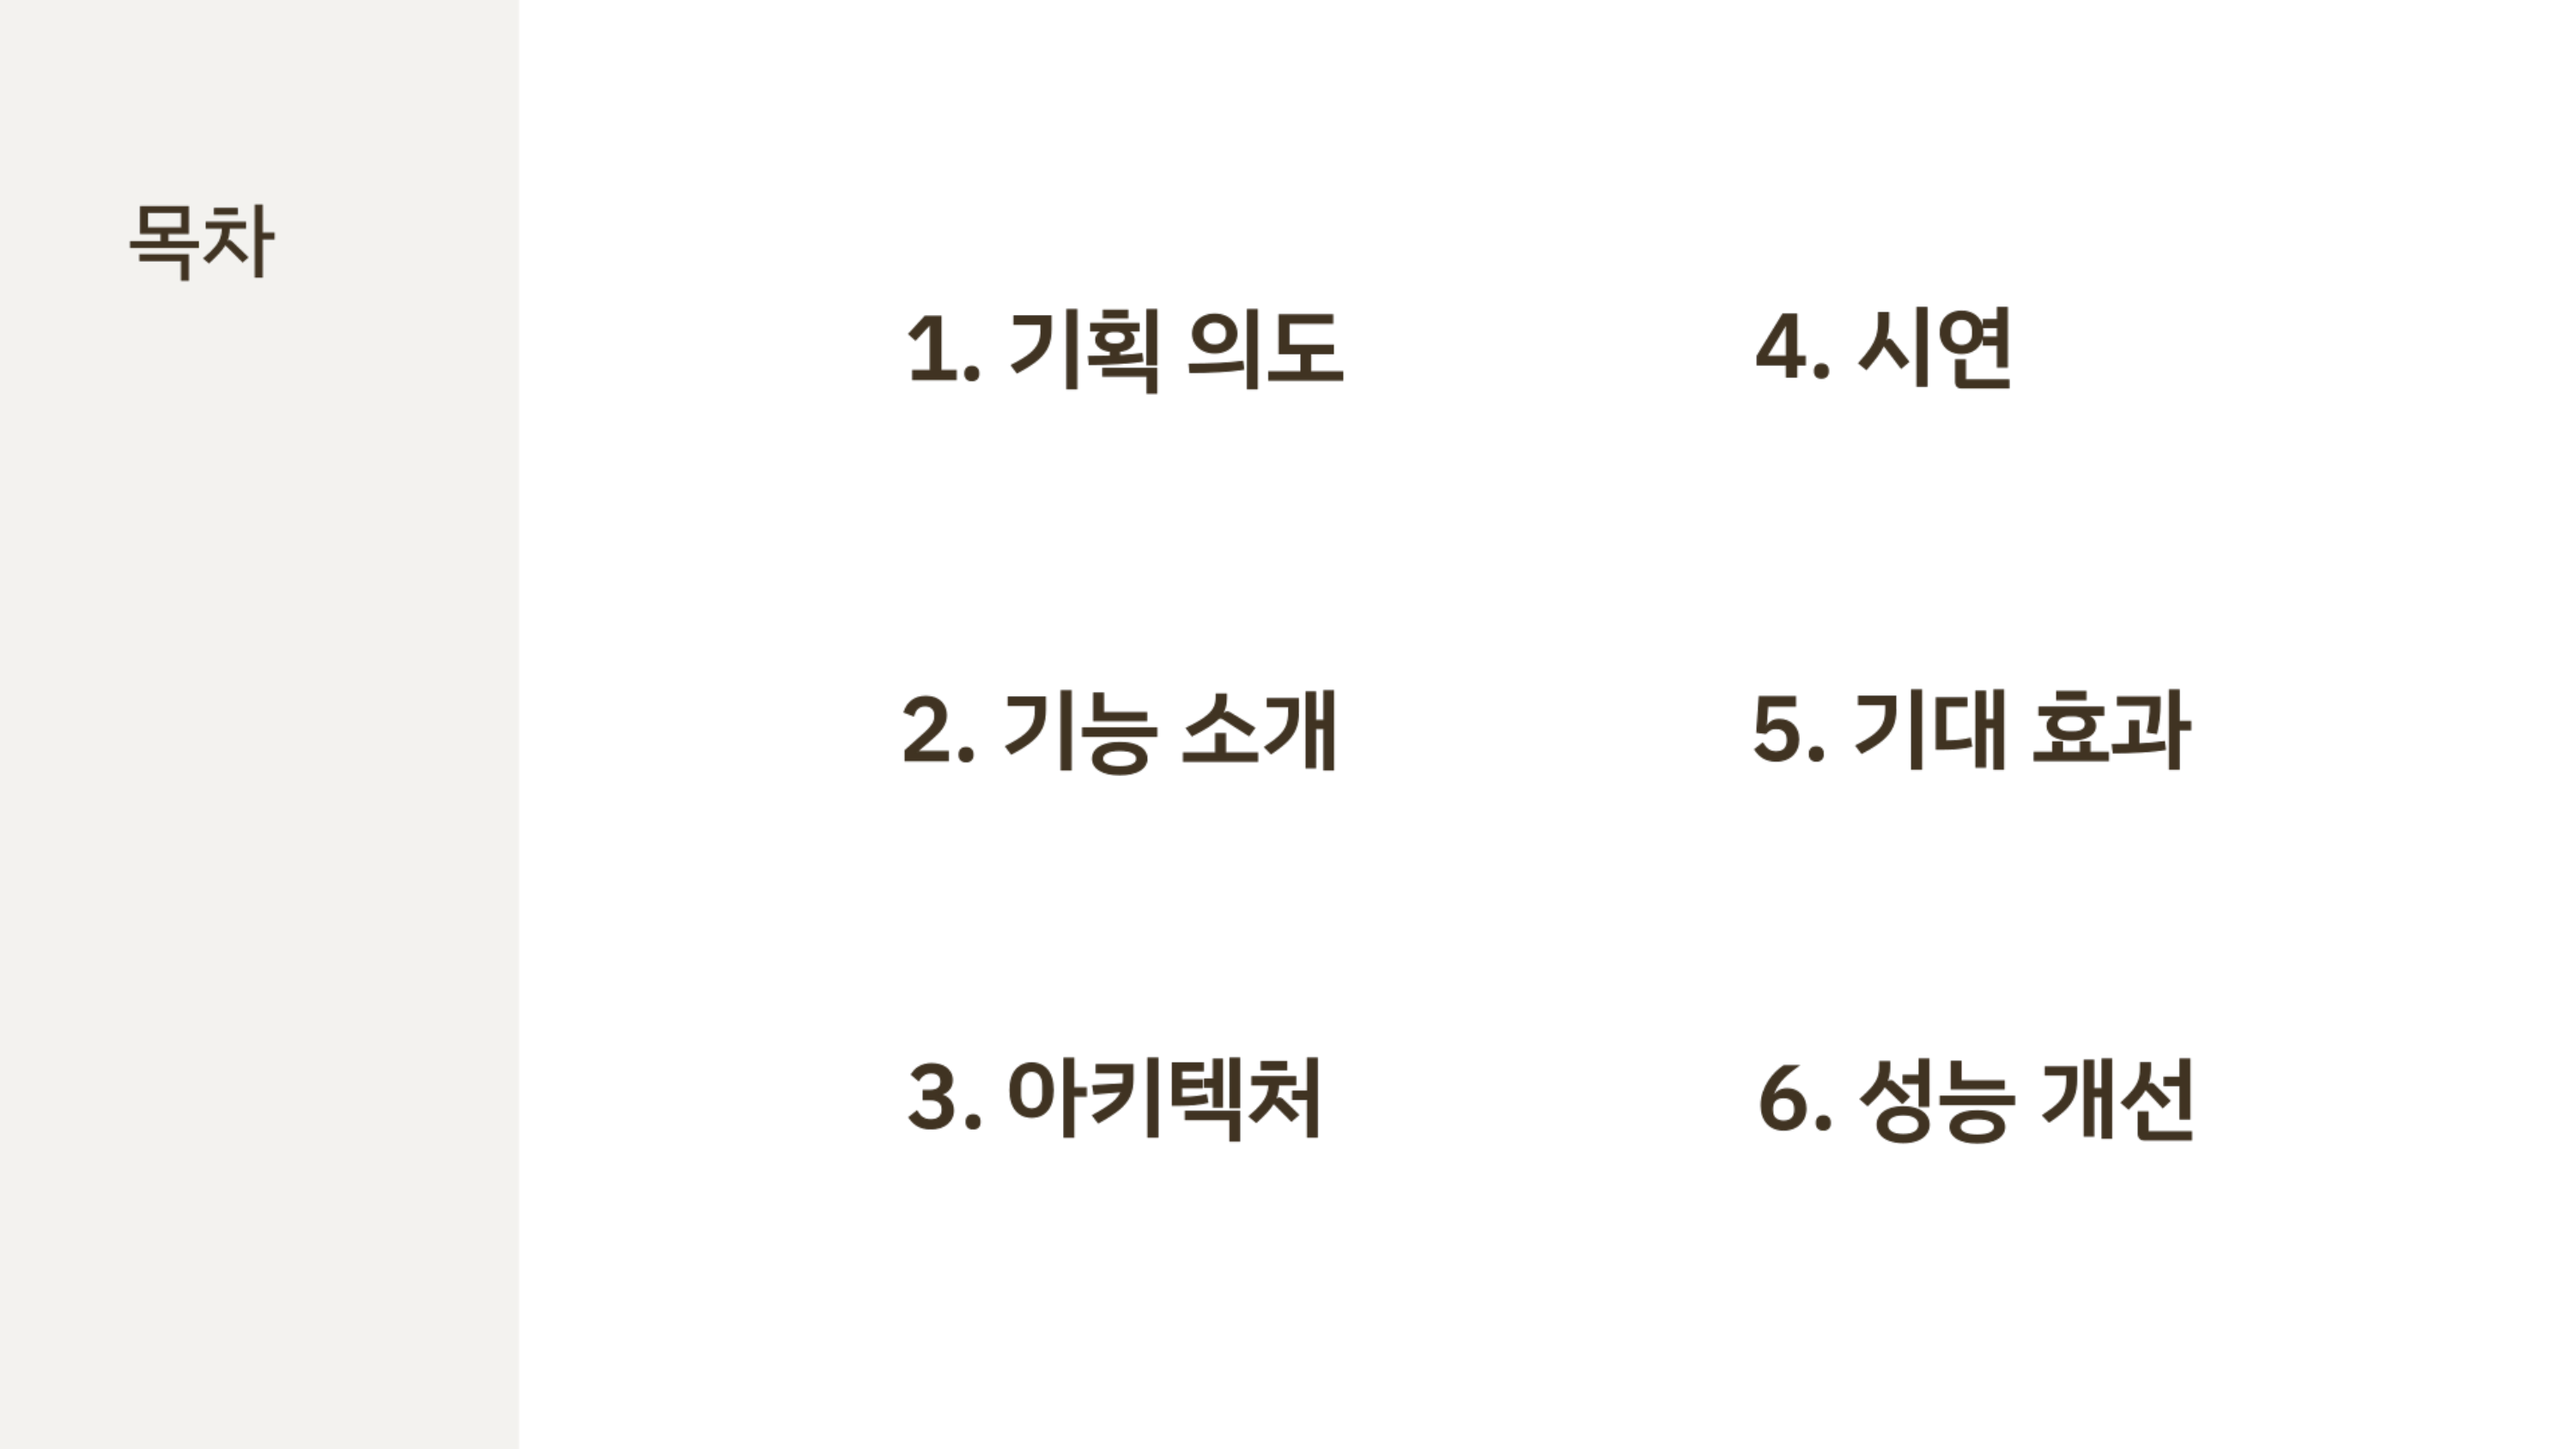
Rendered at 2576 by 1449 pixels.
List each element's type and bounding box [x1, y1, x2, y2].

text_box [0, 0, 519, 1449]
picture [884, 274, 1386, 435]
picture [860, 1022, 1358, 1182]
picture [865, 655, 1376, 816]
picture [116, 172, 313, 319]
picture [1688, 272, 2050, 431]
picture [1710, 1023, 2233, 1185]
picture [1716, 654, 2233, 810]
